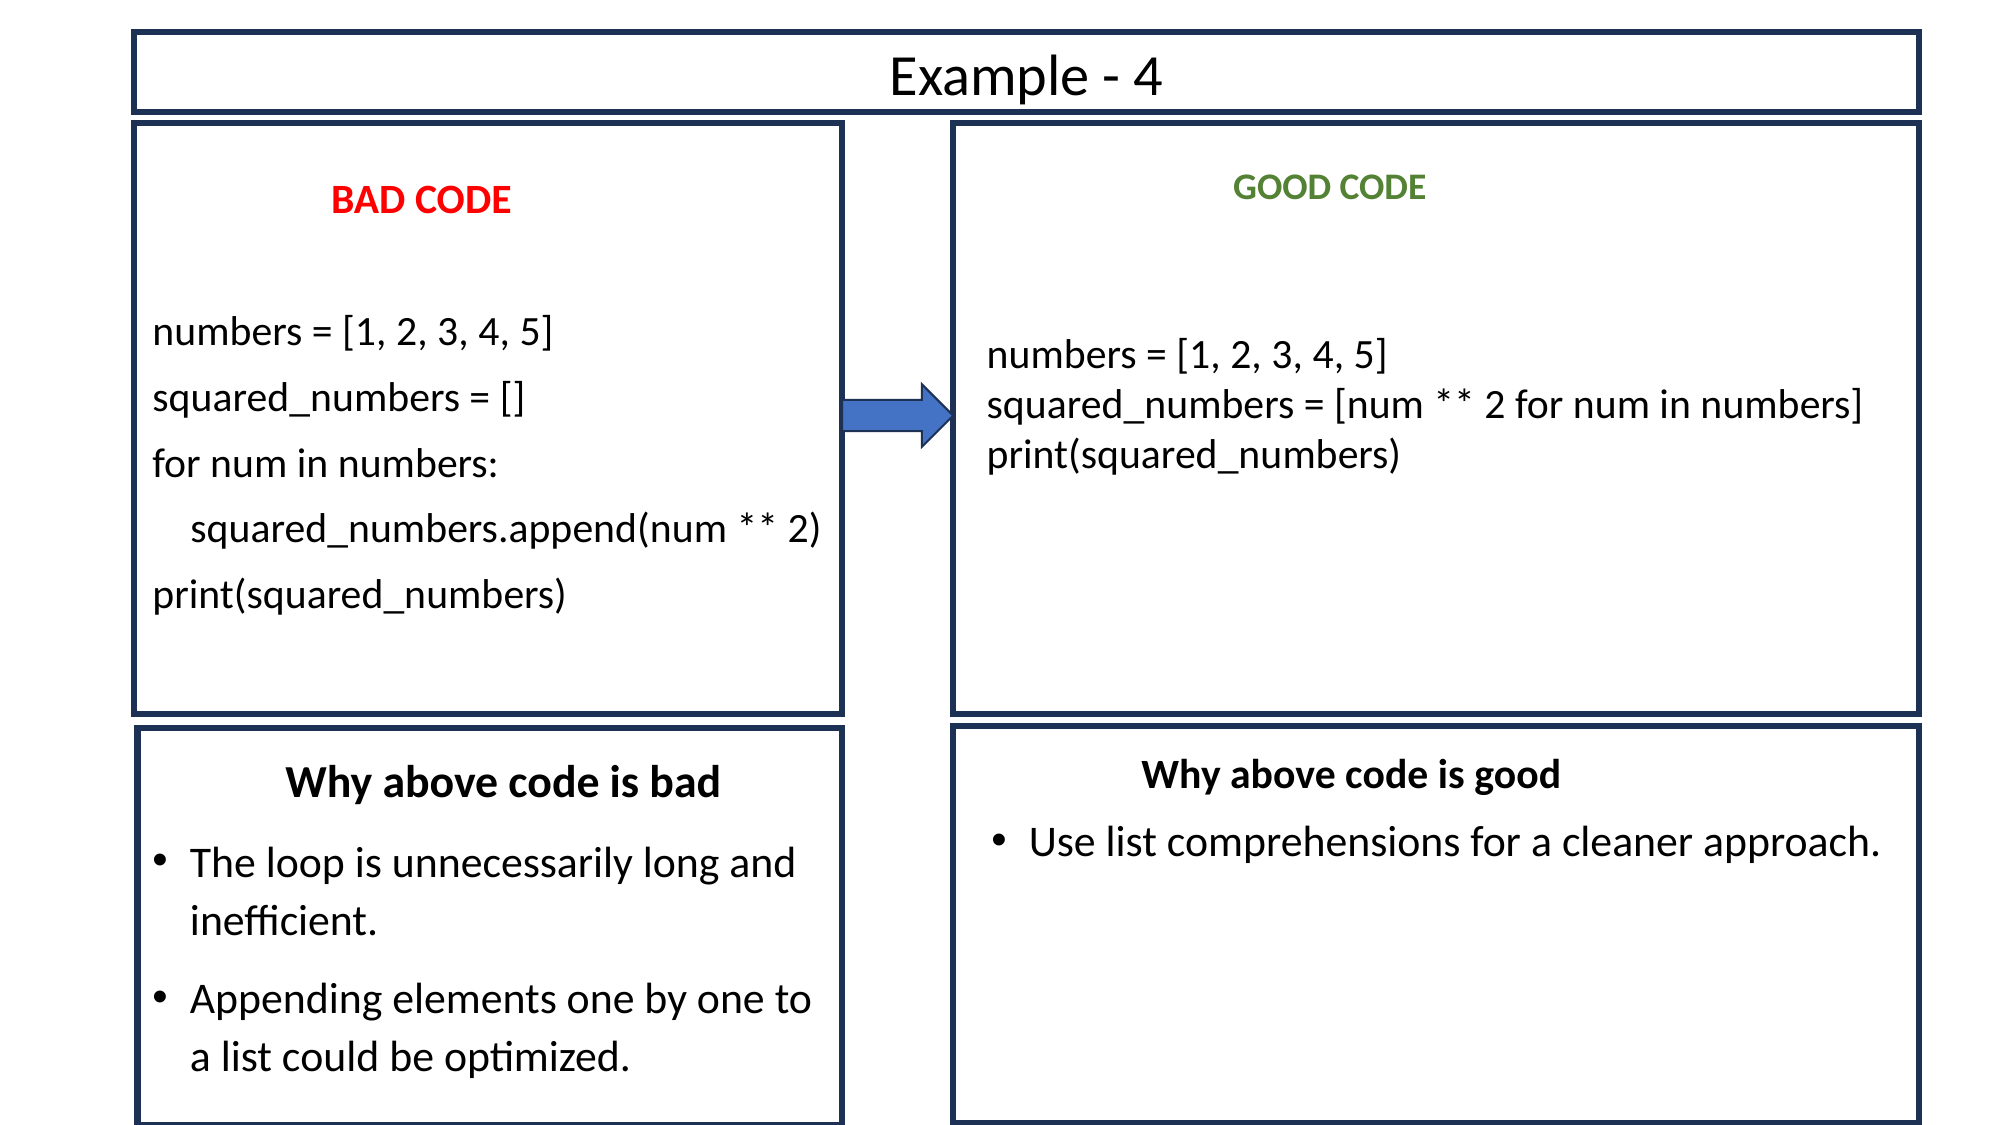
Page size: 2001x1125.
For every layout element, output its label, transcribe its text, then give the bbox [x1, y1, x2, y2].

text_box [952, 122, 1920, 715]
text_box [952, 725, 1920, 1124]
text_box [841, 381, 955, 450]
text_box [133, 122, 843, 715]
text_box [136, 727, 843, 1125]
text_box GOOD CODE numbers = [1, 2, 3, 4, 5] squared_numbers = [num ** 2 for num in numbers] print(squared_numbers) [971, 154, 1961, 484]
text_box Example - 4 [133, 31, 1920, 113]
text_box Why above code is good Use list comprehensions for a cleaner approach. [976, 744, 1919, 1125]
